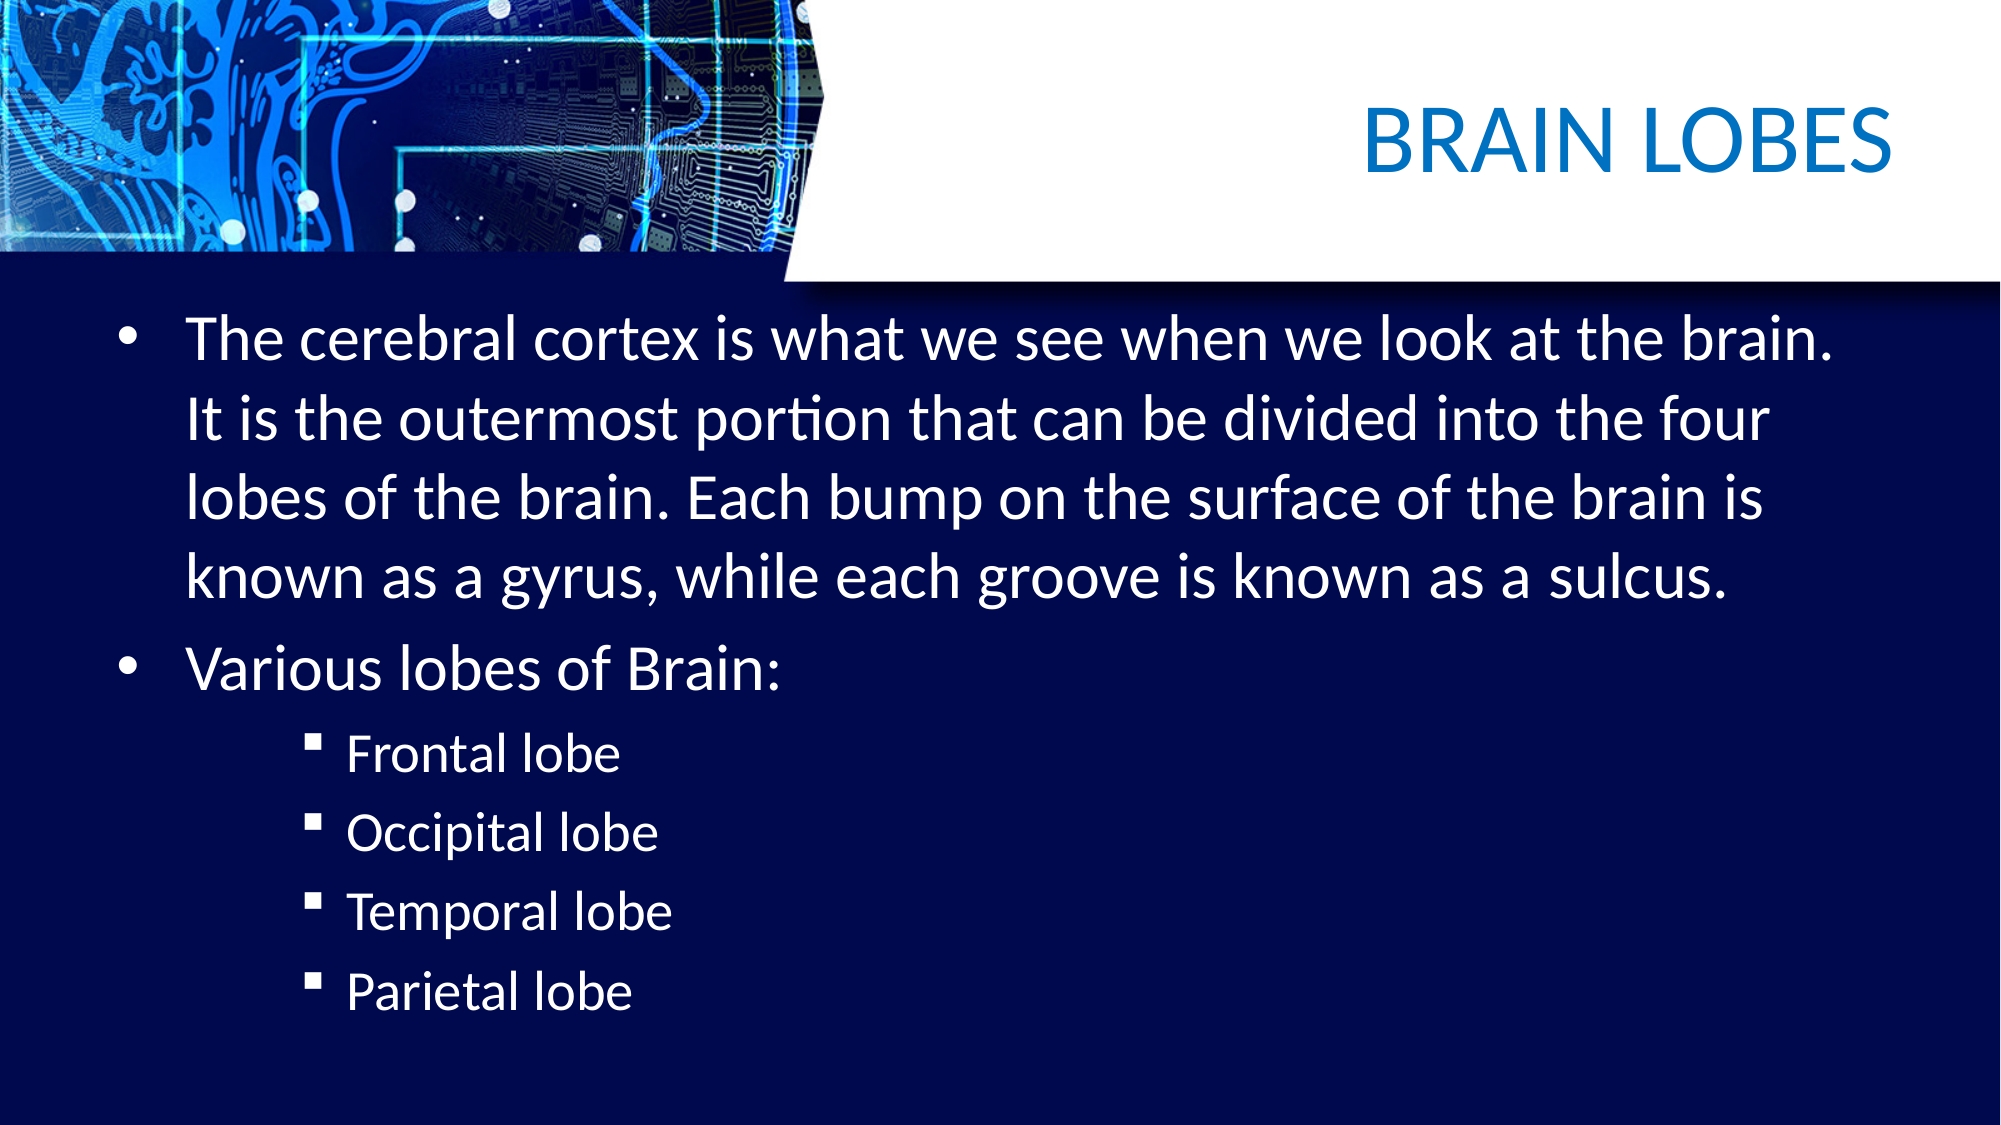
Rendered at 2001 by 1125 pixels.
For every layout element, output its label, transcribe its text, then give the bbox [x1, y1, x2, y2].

title BRAIN LOBES [103, 49, 1910, 217]
picture [0, 0, 2001, 1125]
list The cerebral cortex is what we see when we look at the brain. It is the outermost portion that can be divided into the four lobes of the brain. Each bump on the surface of the brain is known as a gyrus, while each groove is known as a sulcus. Various lobes of Brain: Frontal lobe Occipital lobe Temporal lobe Parietal lobe [101, 287, 1905, 1046]
